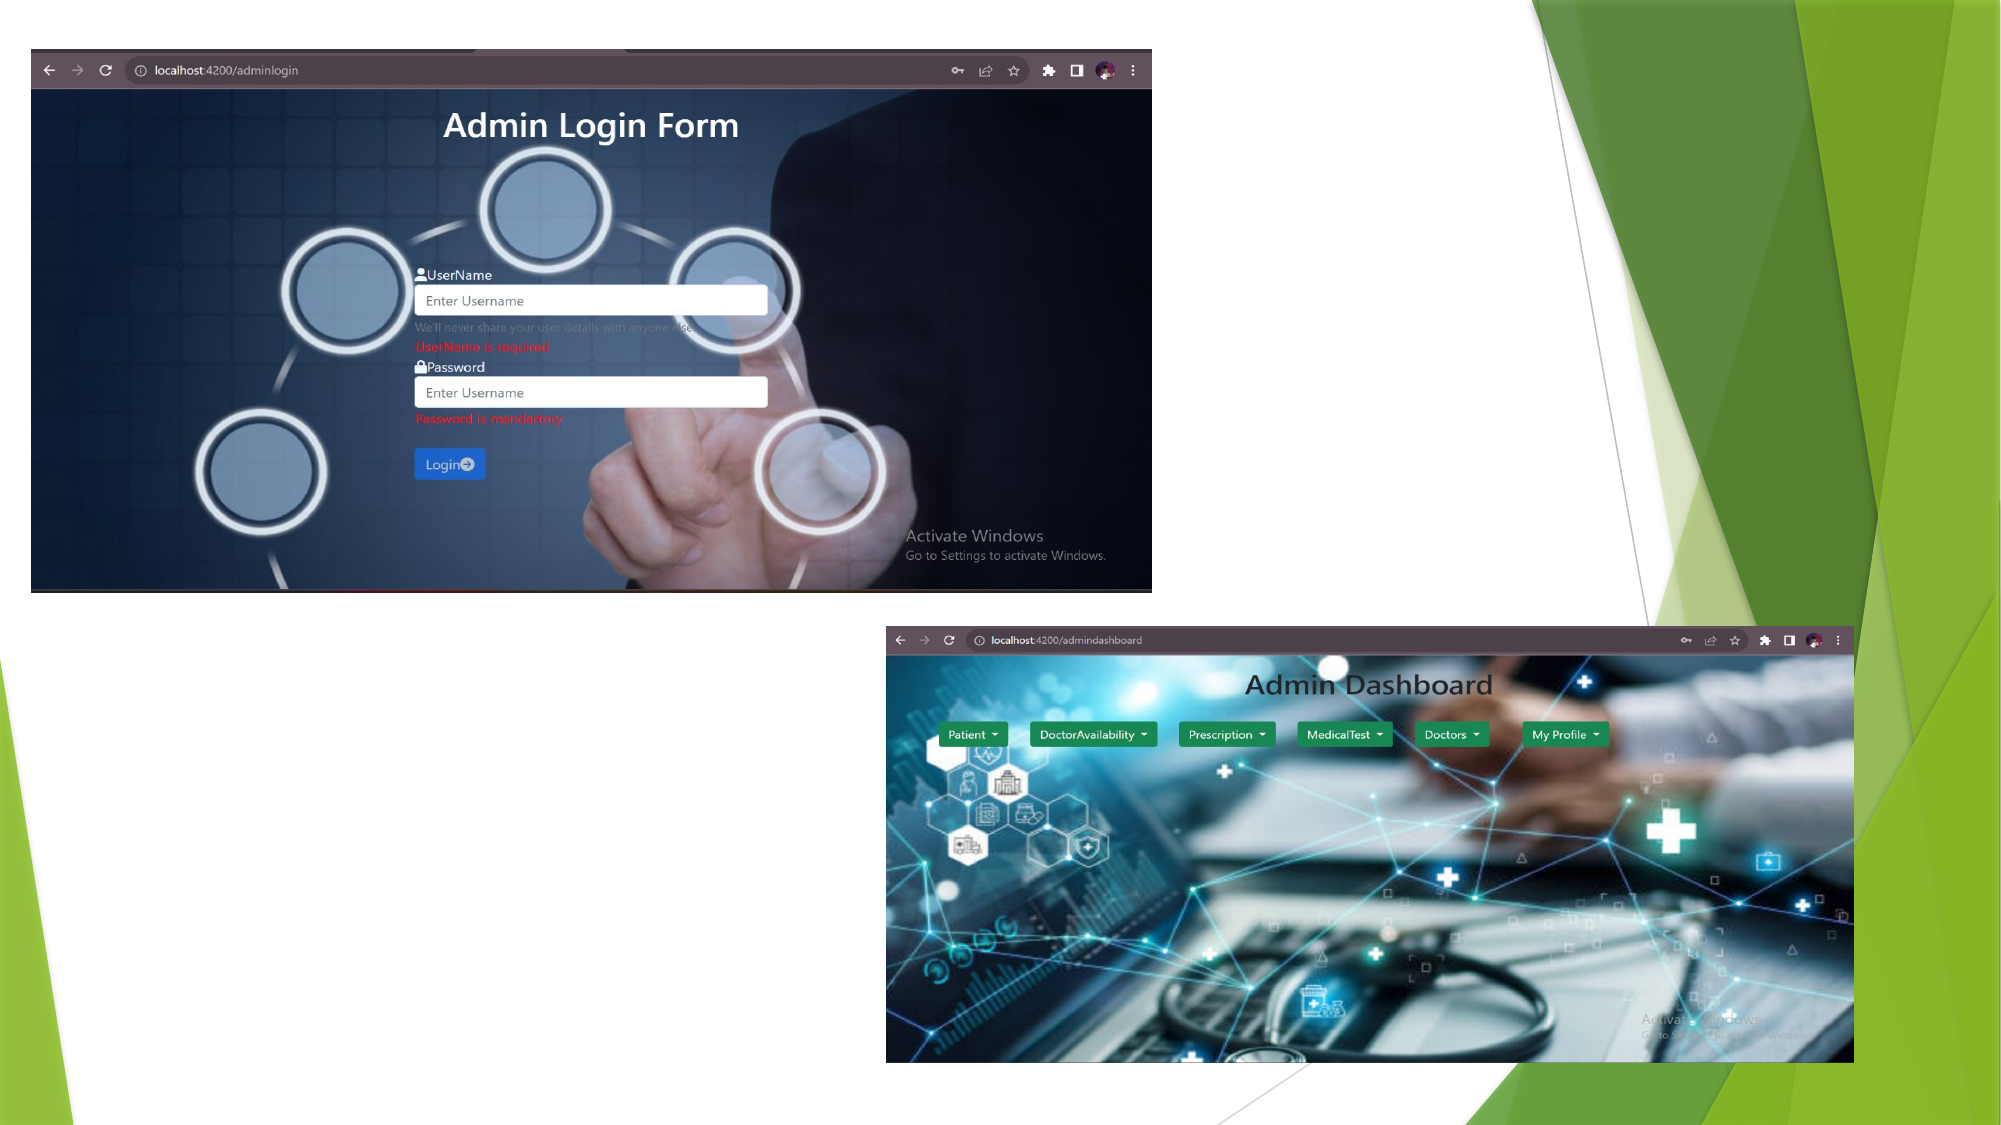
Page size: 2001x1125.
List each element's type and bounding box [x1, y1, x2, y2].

picture [886, 625, 1855, 1063]
list [30, 48, 1153, 594]
